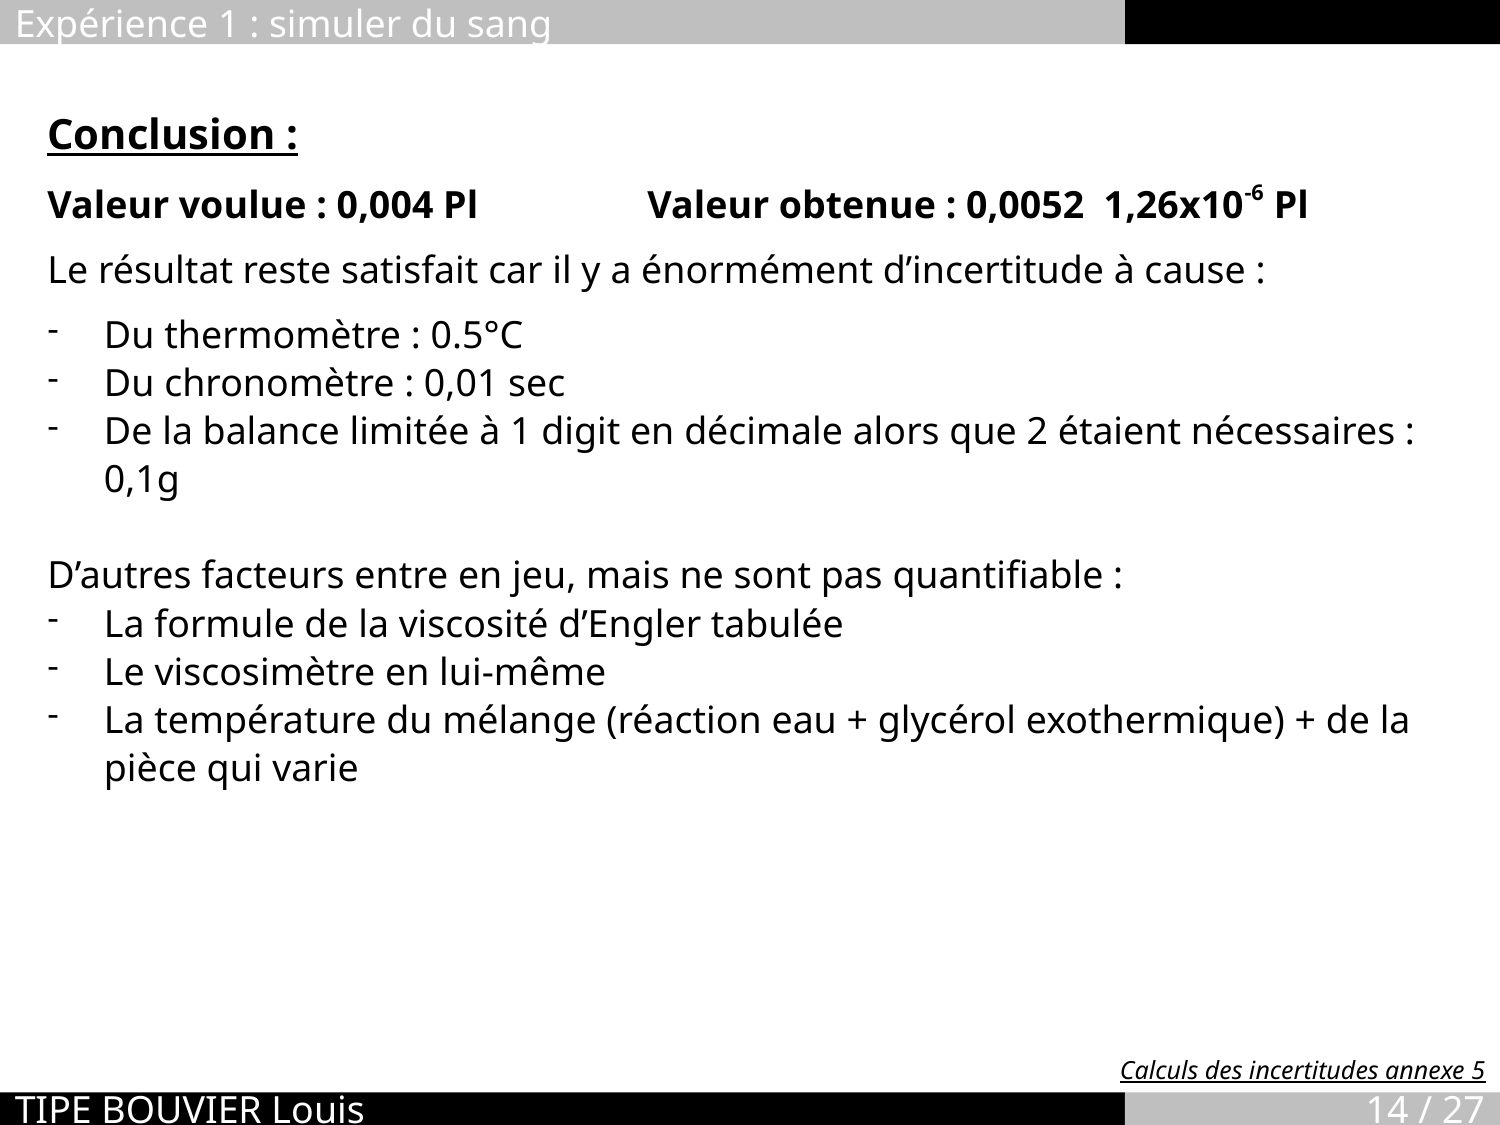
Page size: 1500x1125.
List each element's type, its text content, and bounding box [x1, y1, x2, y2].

text_box TIPE BOUVIER Louis [0, 1091, 1124, 1125]
text_box Expérience 1 : simuler du sang [0, 0, 1126, 45]
text_box Calculs des incertitudes annexe 5 [1105, 1047, 1500, 1091]
text_box [1126, 0, 1500, 45]
text_box 14 / 27 [1124, 1091, 1500, 1125]
